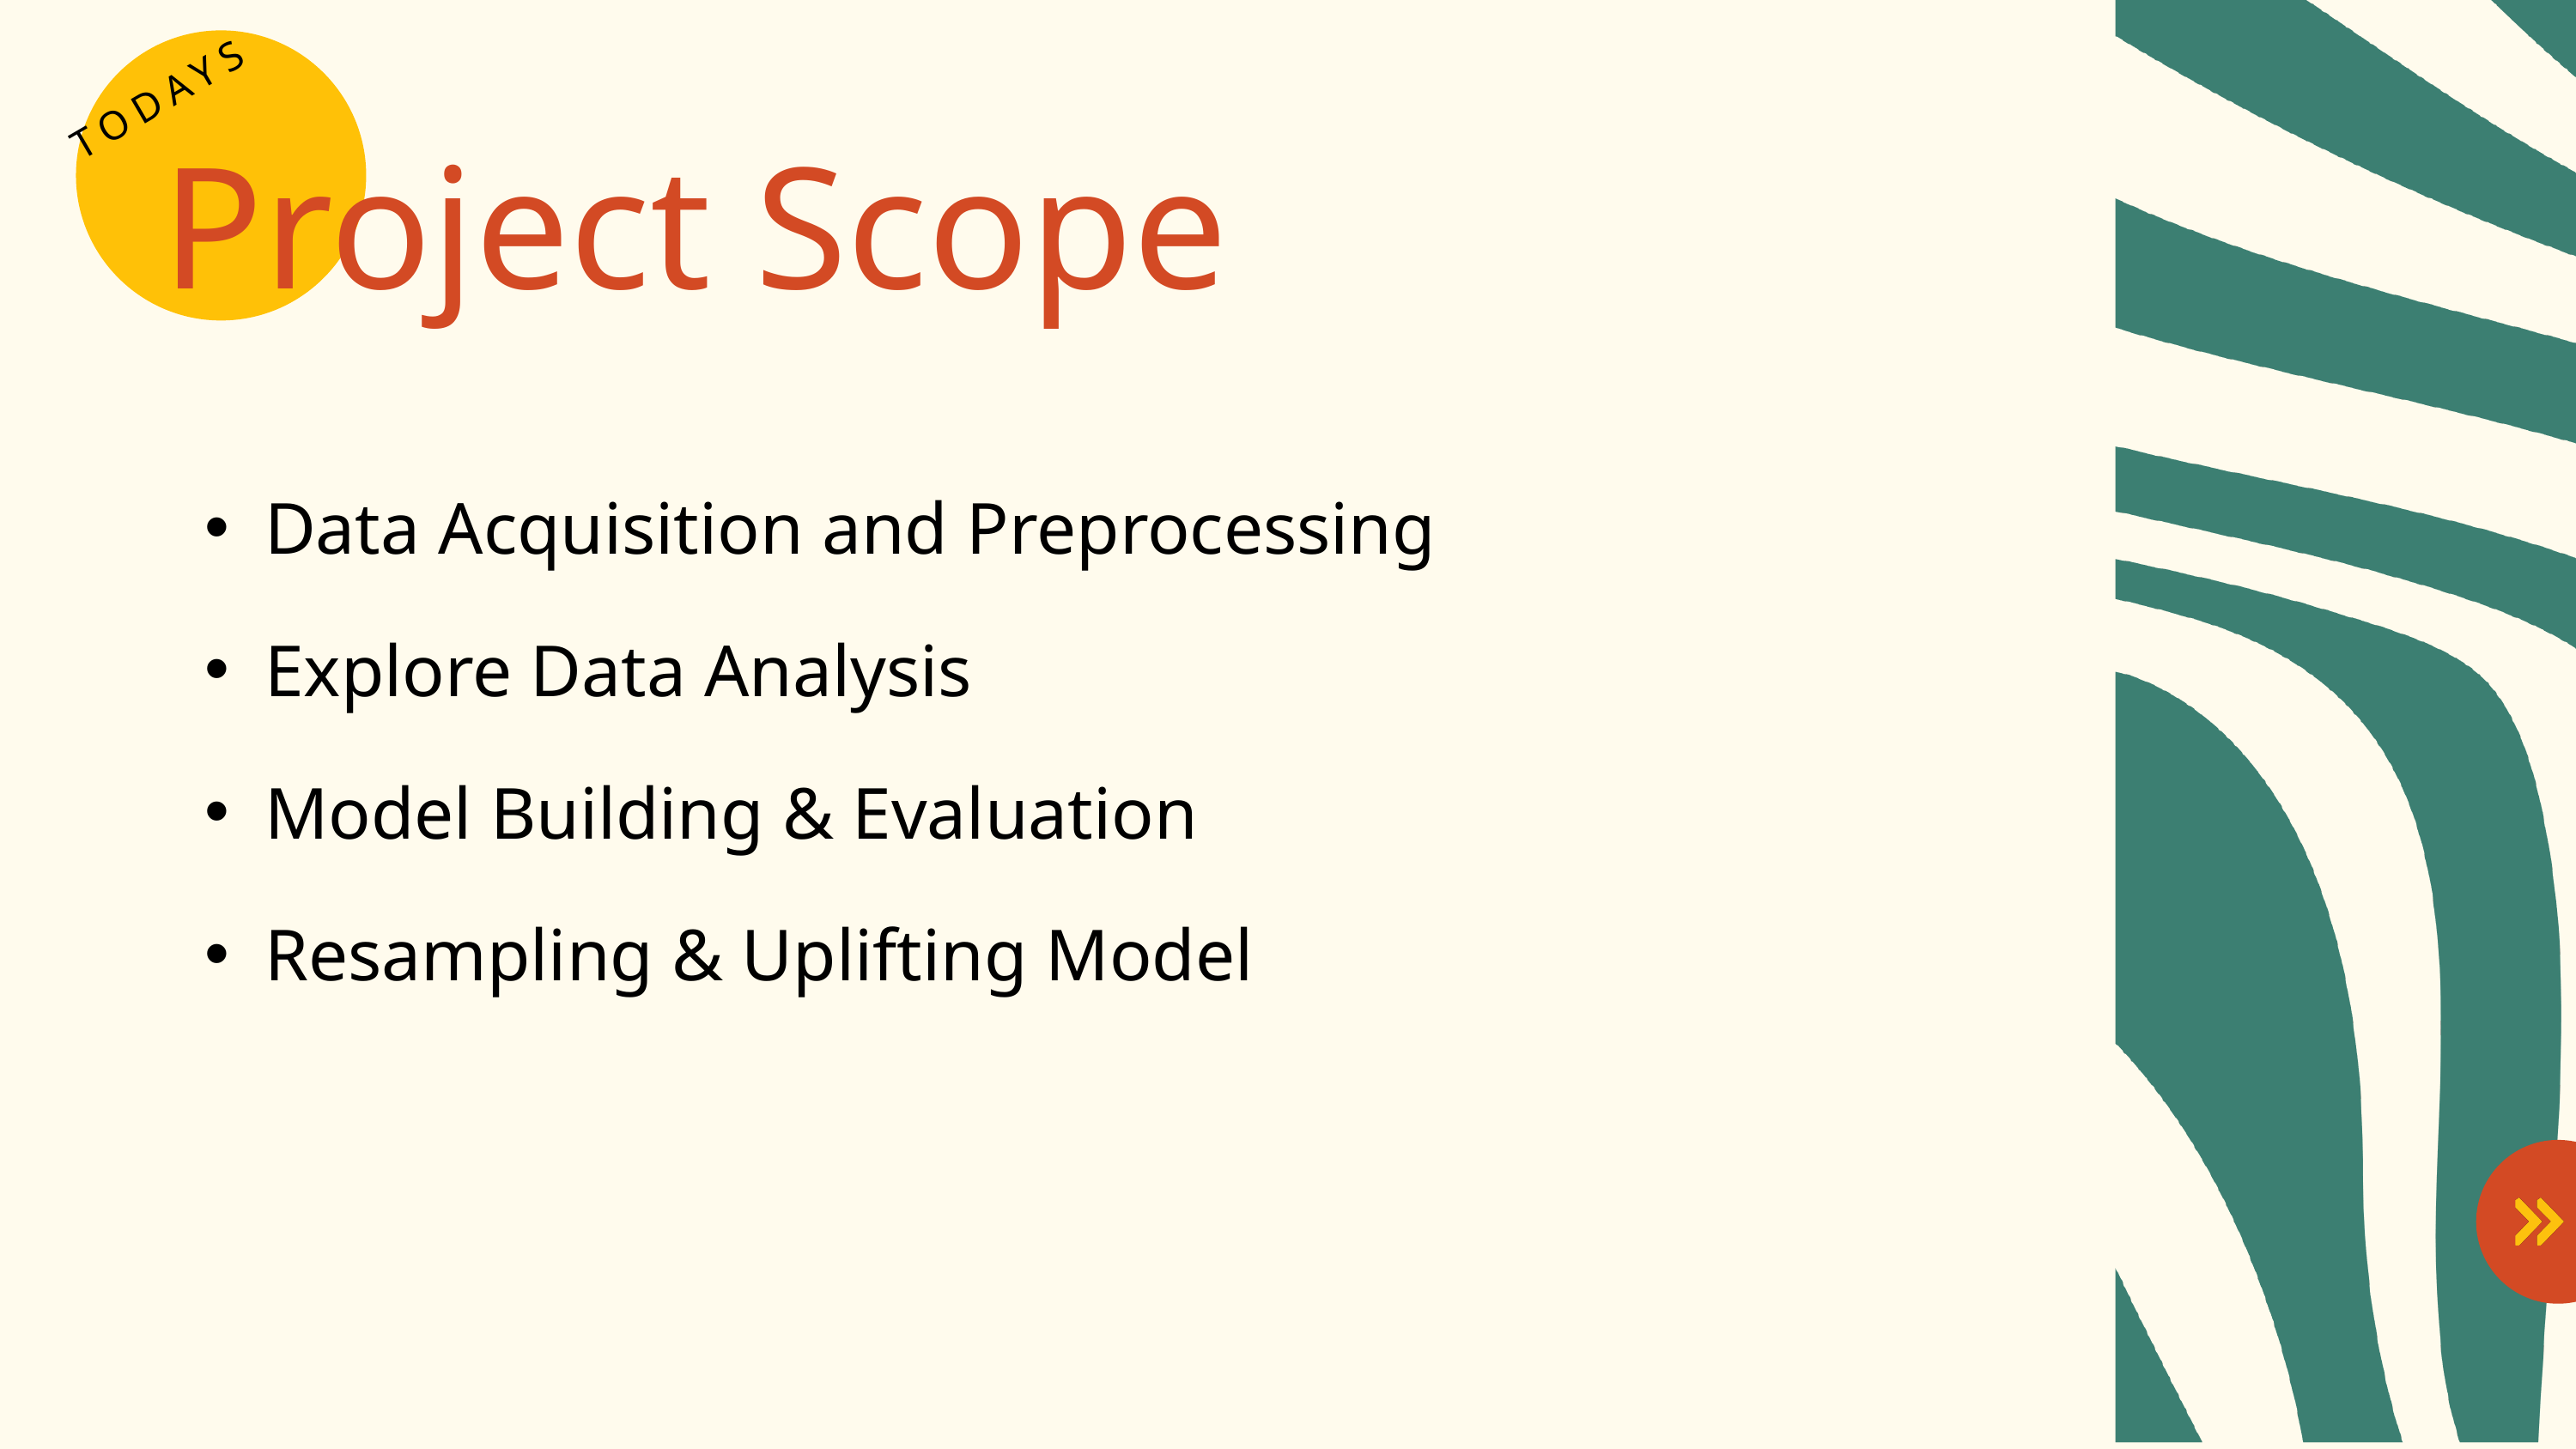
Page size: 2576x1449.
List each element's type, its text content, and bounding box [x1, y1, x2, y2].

text_box [2115, 0, 2576, 1449]
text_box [59, 11, 1931, 323]
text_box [2476, 1139, 2576, 1304]
text_box Data Acquisition and Preprocessing Explore Data Analysis Model Building & Evaluation Resampling & Uplifting Model [144, 426, 1482, 996]
